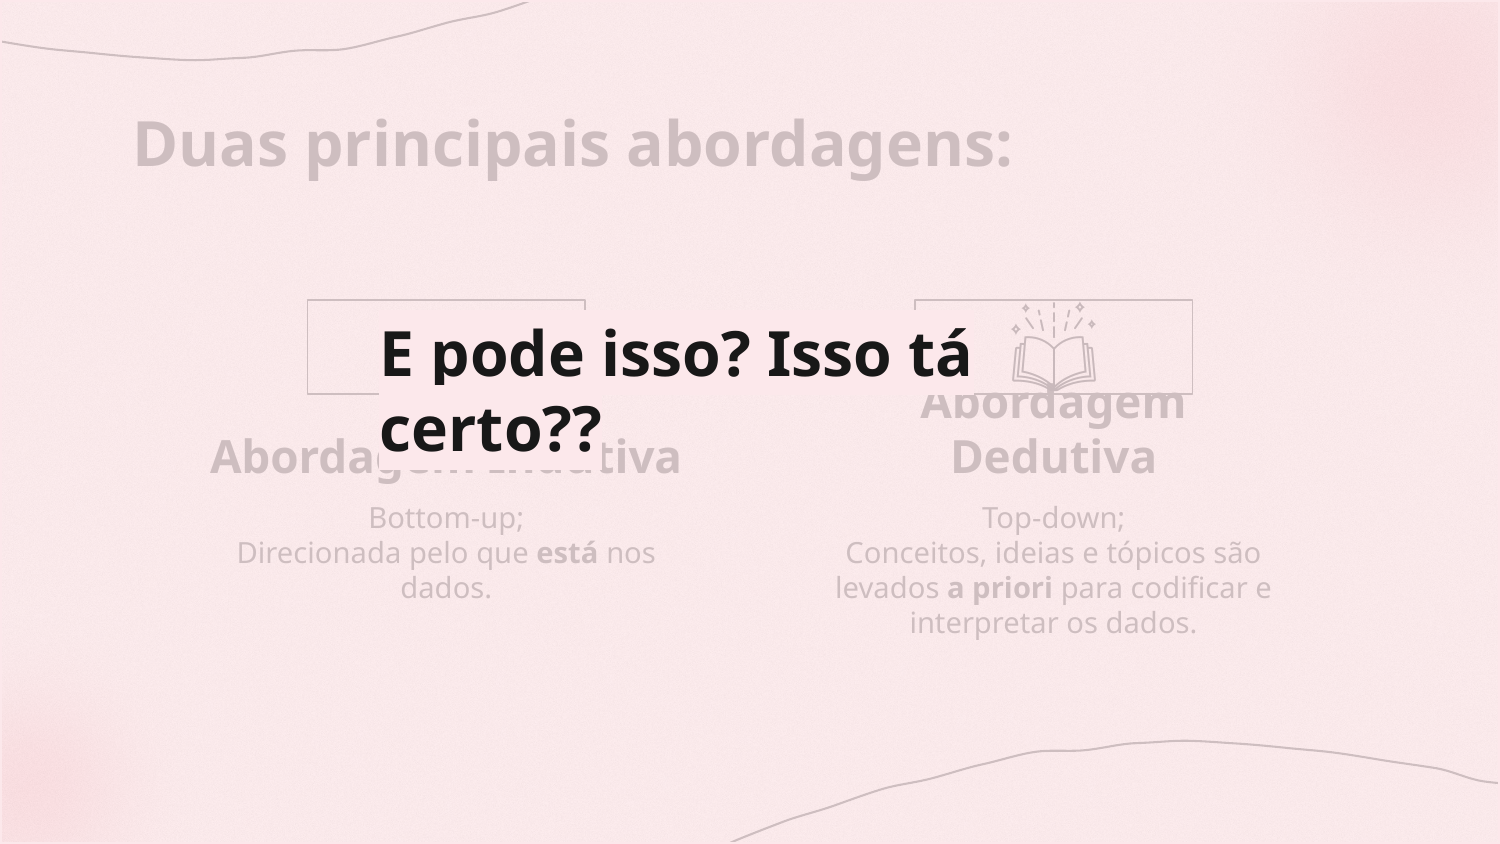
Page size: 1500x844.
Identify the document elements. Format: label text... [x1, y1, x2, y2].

picture [402, 303, 490, 391]
text_box [0, 0, 1500, 844]
text_box E pode isso? Isso tá certo?? [364, 299, 1136, 420]
picture [1005, 299, 1102, 396]
